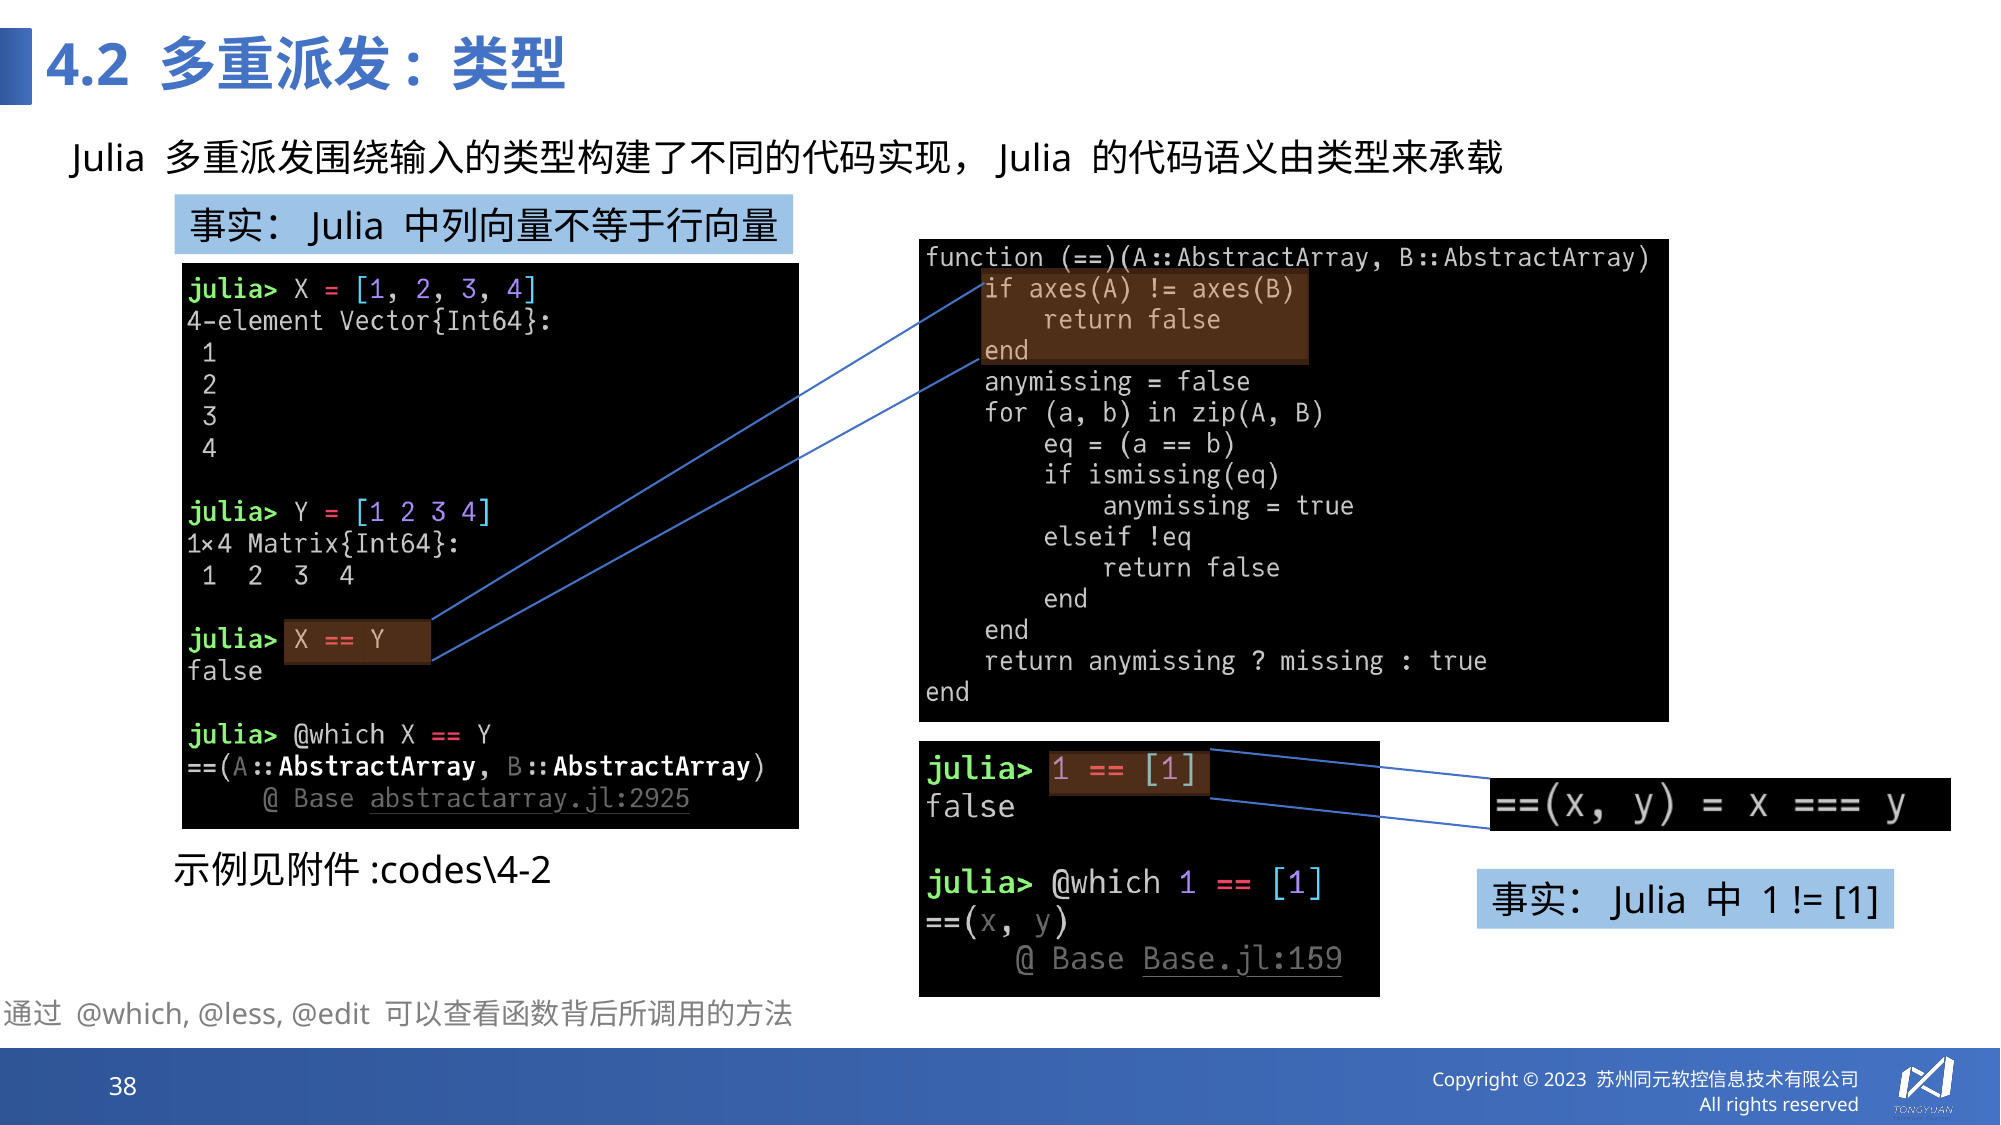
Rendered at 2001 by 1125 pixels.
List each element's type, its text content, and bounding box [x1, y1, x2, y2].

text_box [431, 282, 985, 620]
text_box 通过 @which, @less, @edit 可以查看函数背后所调用的方法 [0, 987, 809, 1038]
picture [1890, 1054, 1957, 1122]
text_box 事实：Julia 中列向量不等于行向量 [174, 194, 794, 255]
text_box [431, 358, 980, 661]
picture [182, 263, 799, 829]
picture [919, 239, 1669, 722]
text_box 示例见附件:codes\4-2 [158, 838, 735, 899]
text_box Julia 多重派发围绕输入的类型构建了不同的代码实现，Julia 的代码语义由类型来承载 [57, 126, 1519, 187]
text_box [919, 741, 1951, 997]
title 4.2 多重派发: 类型 [31, 19, 1807, 114]
